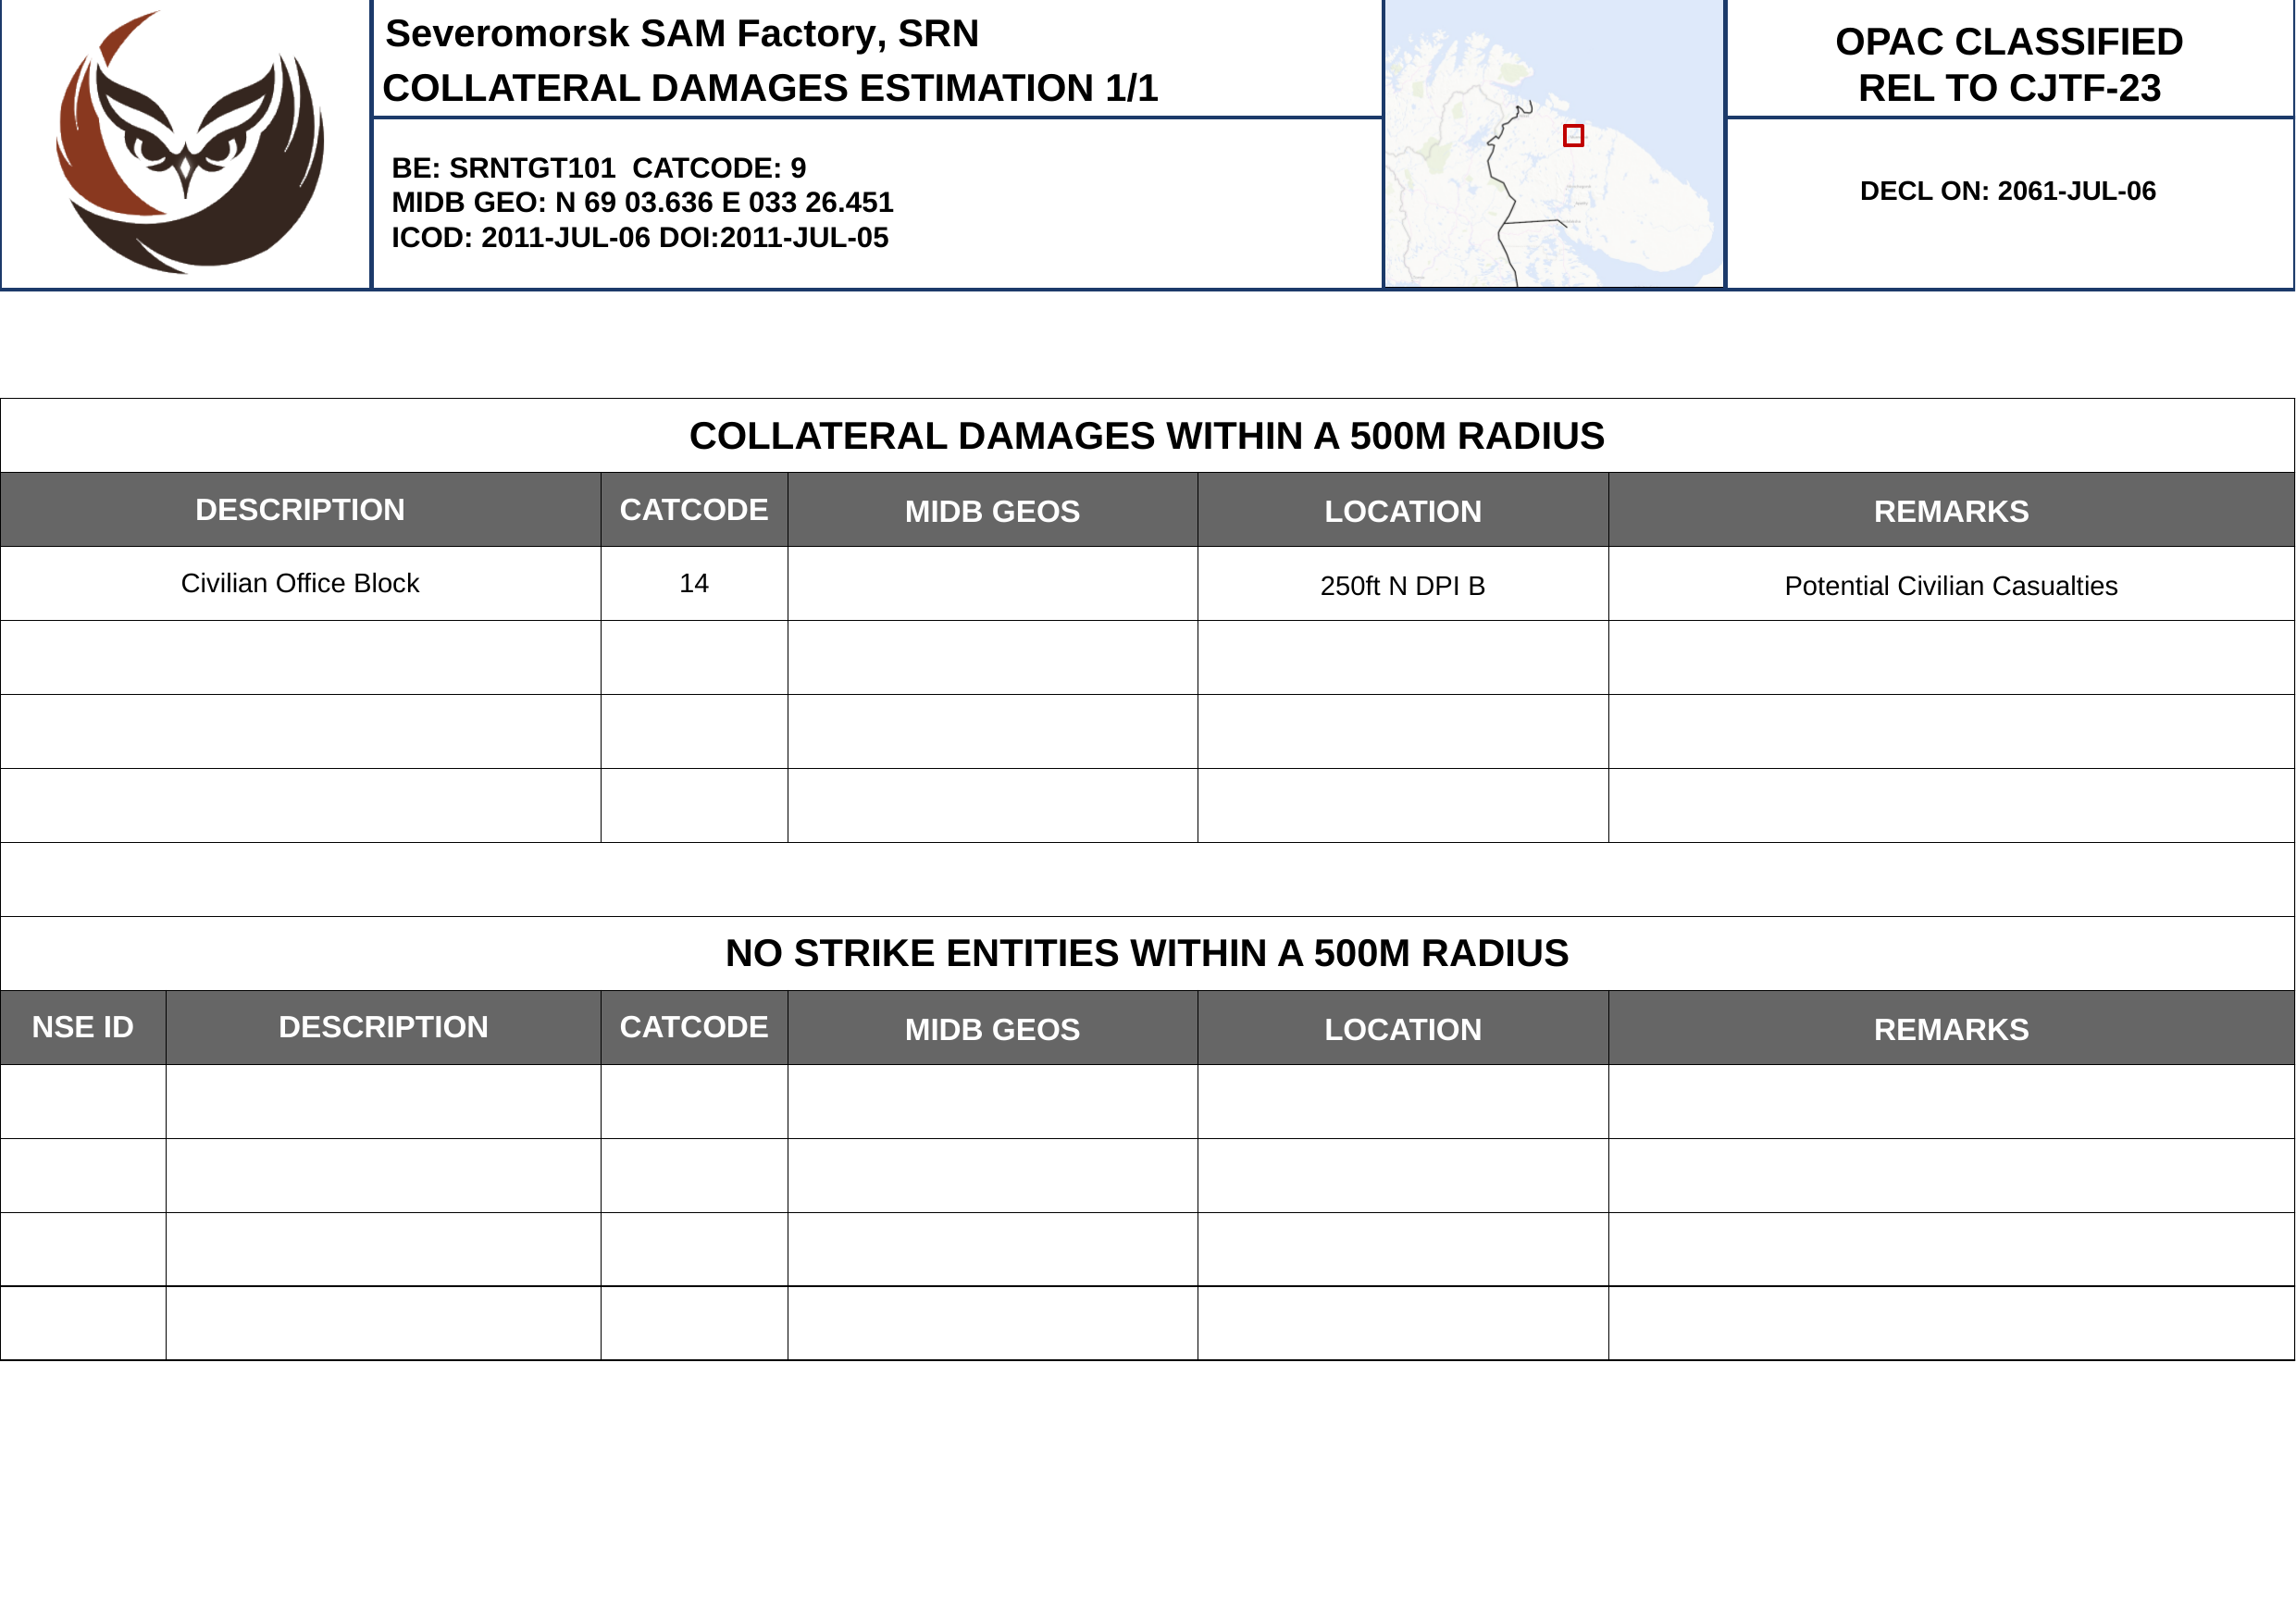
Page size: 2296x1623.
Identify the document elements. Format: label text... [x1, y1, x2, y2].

table_cell [602, 1287, 788, 1359]
table_cell [1609, 1213, 2294, 1285]
table_cell [1609, 1065, 2294, 1138]
table_cell [602, 769, 788, 842]
table_cell [602, 1065, 788, 1138]
table_cell [1, 1139, 166, 1212]
table_cell [788, 769, 1198, 842]
table_cell [788, 695, 1198, 768]
table_cell [788, 1065, 1198, 1138]
table_cell LOCATION [1198, 473, 1608, 546]
table_cell [1, 1065, 166, 1138]
table_cell DESCRIPTION [167, 991, 601, 1064]
table_cell REMARKS [1609, 991, 2294, 1064]
table_cell [1, 621, 601, 694]
table_cell [1, 1287, 166, 1359]
table_cell Civilian Office Block [1, 547, 601, 620]
table_cell [788, 1139, 1198, 1212]
table_cell [1198, 1065, 1608, 1138]
table_cell [167, 1065, 601, 1138]
table_cell MIDB GEOS [788, 473, 1198, 546]
table_cell [1609, 695, 2294, 768]
table_cell MIDB GEOS [788, 991, 1198, 1064]
table_header COLLATERAL DAMAGES WITHIN A 500M RADIUS [1, 399, 2294, 472]
table_cell [1609, 621, 2294, 694]
table_cell [1198, 621, 1608, 694]
table_cell [167, 1287, 601, 1359]
table_cell [1198, 1139, 1608, 1212]
table_cell [1609, 1139, 2294, 1212]
table_cell [1, 769, 601, 842]
table_cell [602, 621, 788, 694]
table_cell CATCODE [602, 473, 788, 546]
table_cell [788, 621, 1198, 694]
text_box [0, 0, 2296, 299]
table_cell [1609, 769, 2294, 842]
table_cell 250ft N DPI B [1198, 547, 1608, 620]
table_cell [602, 1139, 788, 1212]
table_cell CATCODE [602, 991, 788, 1064]
table_cell [1198, 1213, 1608, 1285]
table_cell NSE ID [1, 991, 166, 1064]
table_cell [1, 843, 2294, 916]
table_cell [1, 1213, 166, 1285]
table_cell [602, 695, 788, 768]
table_cell [1198, 769, 1608, 842]
table_cell DESCRIPTION [1, 473, 601, 546]
table_cell REMARKS [1609, 473, 2294, 546]
table_cell [1198, 1287, 1608, 1359]
table_cell [788, 547, 1198, 620]
table_cell Potential Civilian Casualties [1609, 547, 2294, 620]
table_cell [167, 1213, 601, 1285]
table_cell [167, 1139, 601, 1212]
table_cell NO STRIKE ENTITIES WITHIN A 500M RADIUS [1, 917, 2294, 990]
table_cell [788, 1213, 1198, 1285]
table_cell [1, 695, 601, 768]
table_cell [1198, 695, 1608, 768]
table_cell [788, 1287, 1198, 1359]
table_cell [602, 1213, 788, 1285]
table_cell [1609, 1287, 2294, 1359]
table_cell LOCATION [1198, 991, 1608, 1064]
table_cell 14 [602, 547, 788, 620]
